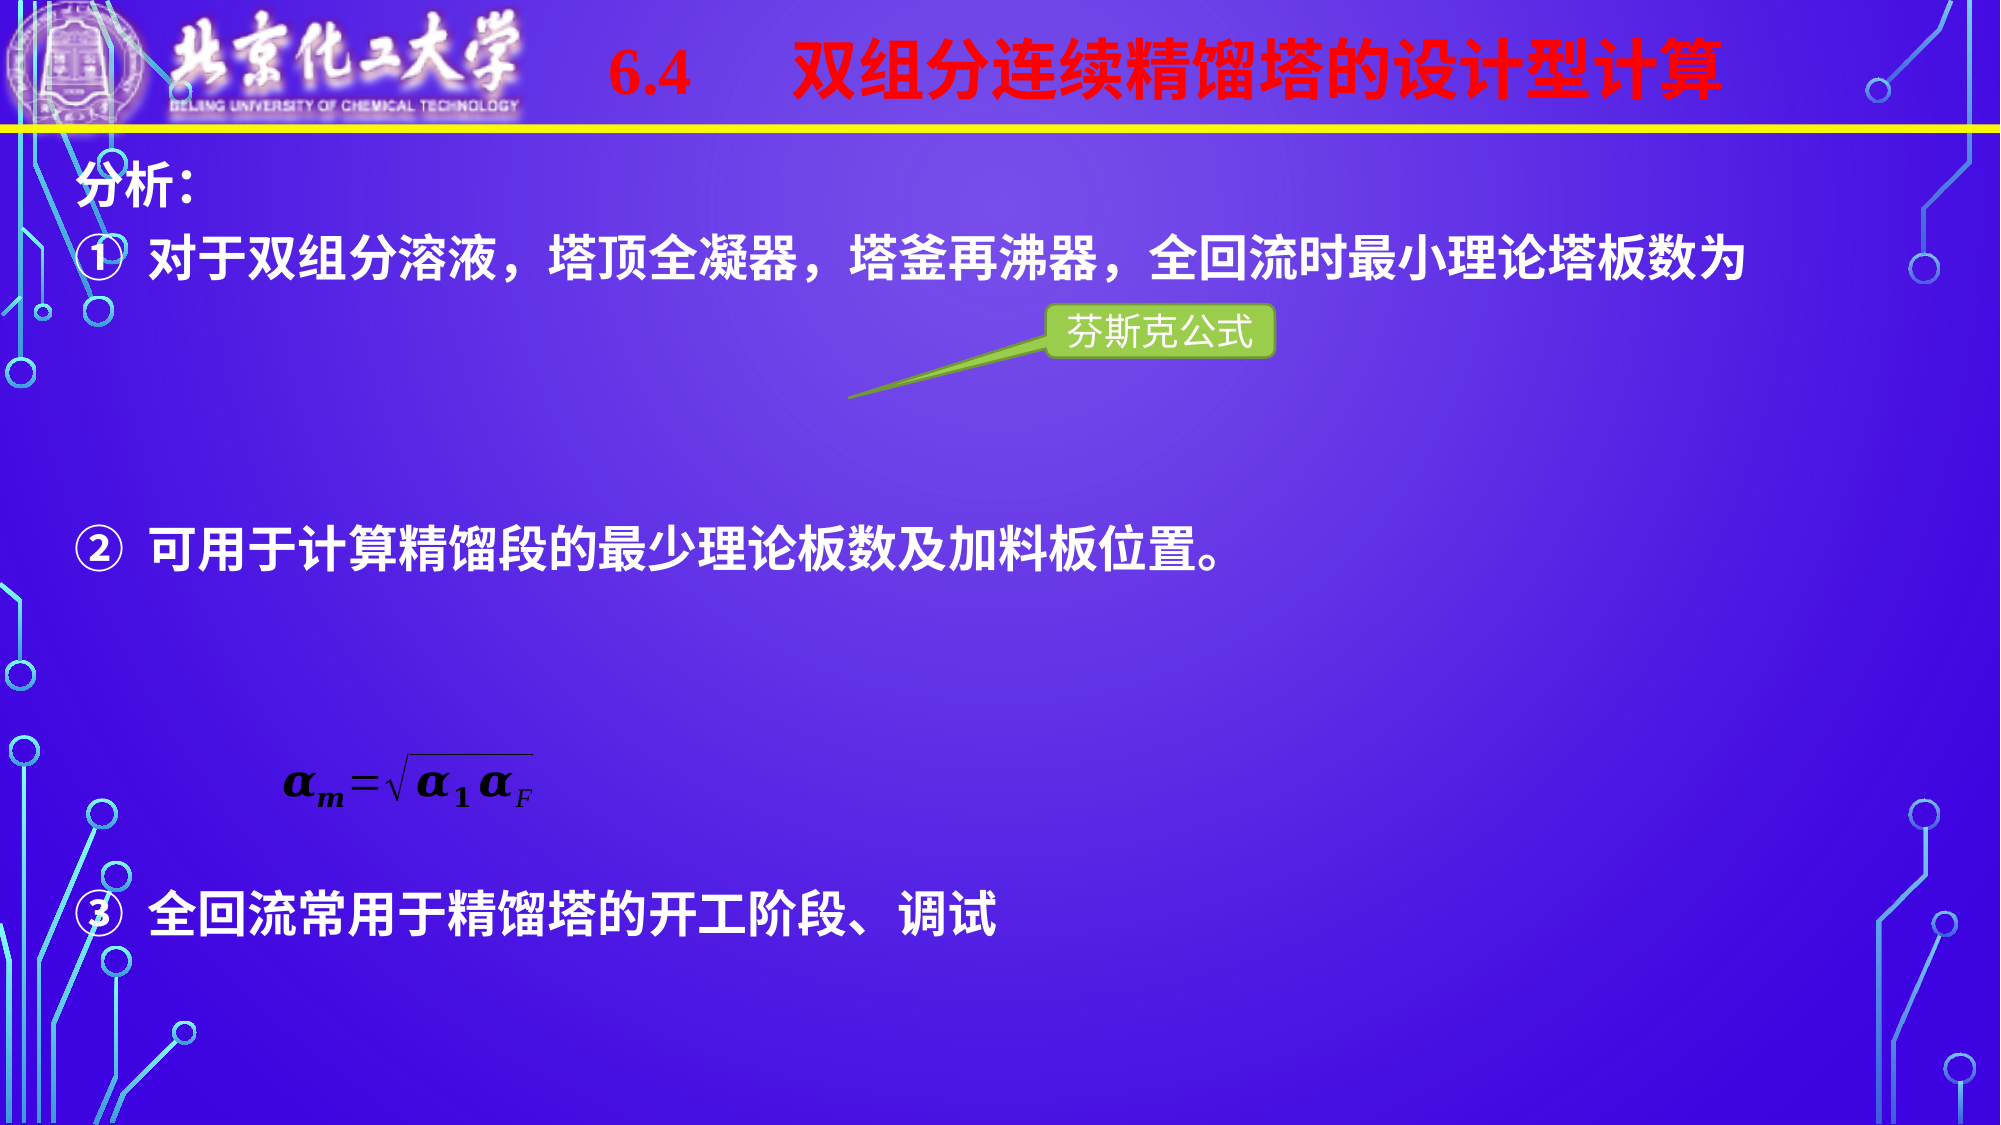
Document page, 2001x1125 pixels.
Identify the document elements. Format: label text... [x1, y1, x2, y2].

text_box 芬斯克公式 [847, 302, 1277, 400]
picture [5, 0, 531, 124]
text_box 6.4 双组分连续精馏塔的设计型计算 [593, 20, 1775, 116]
